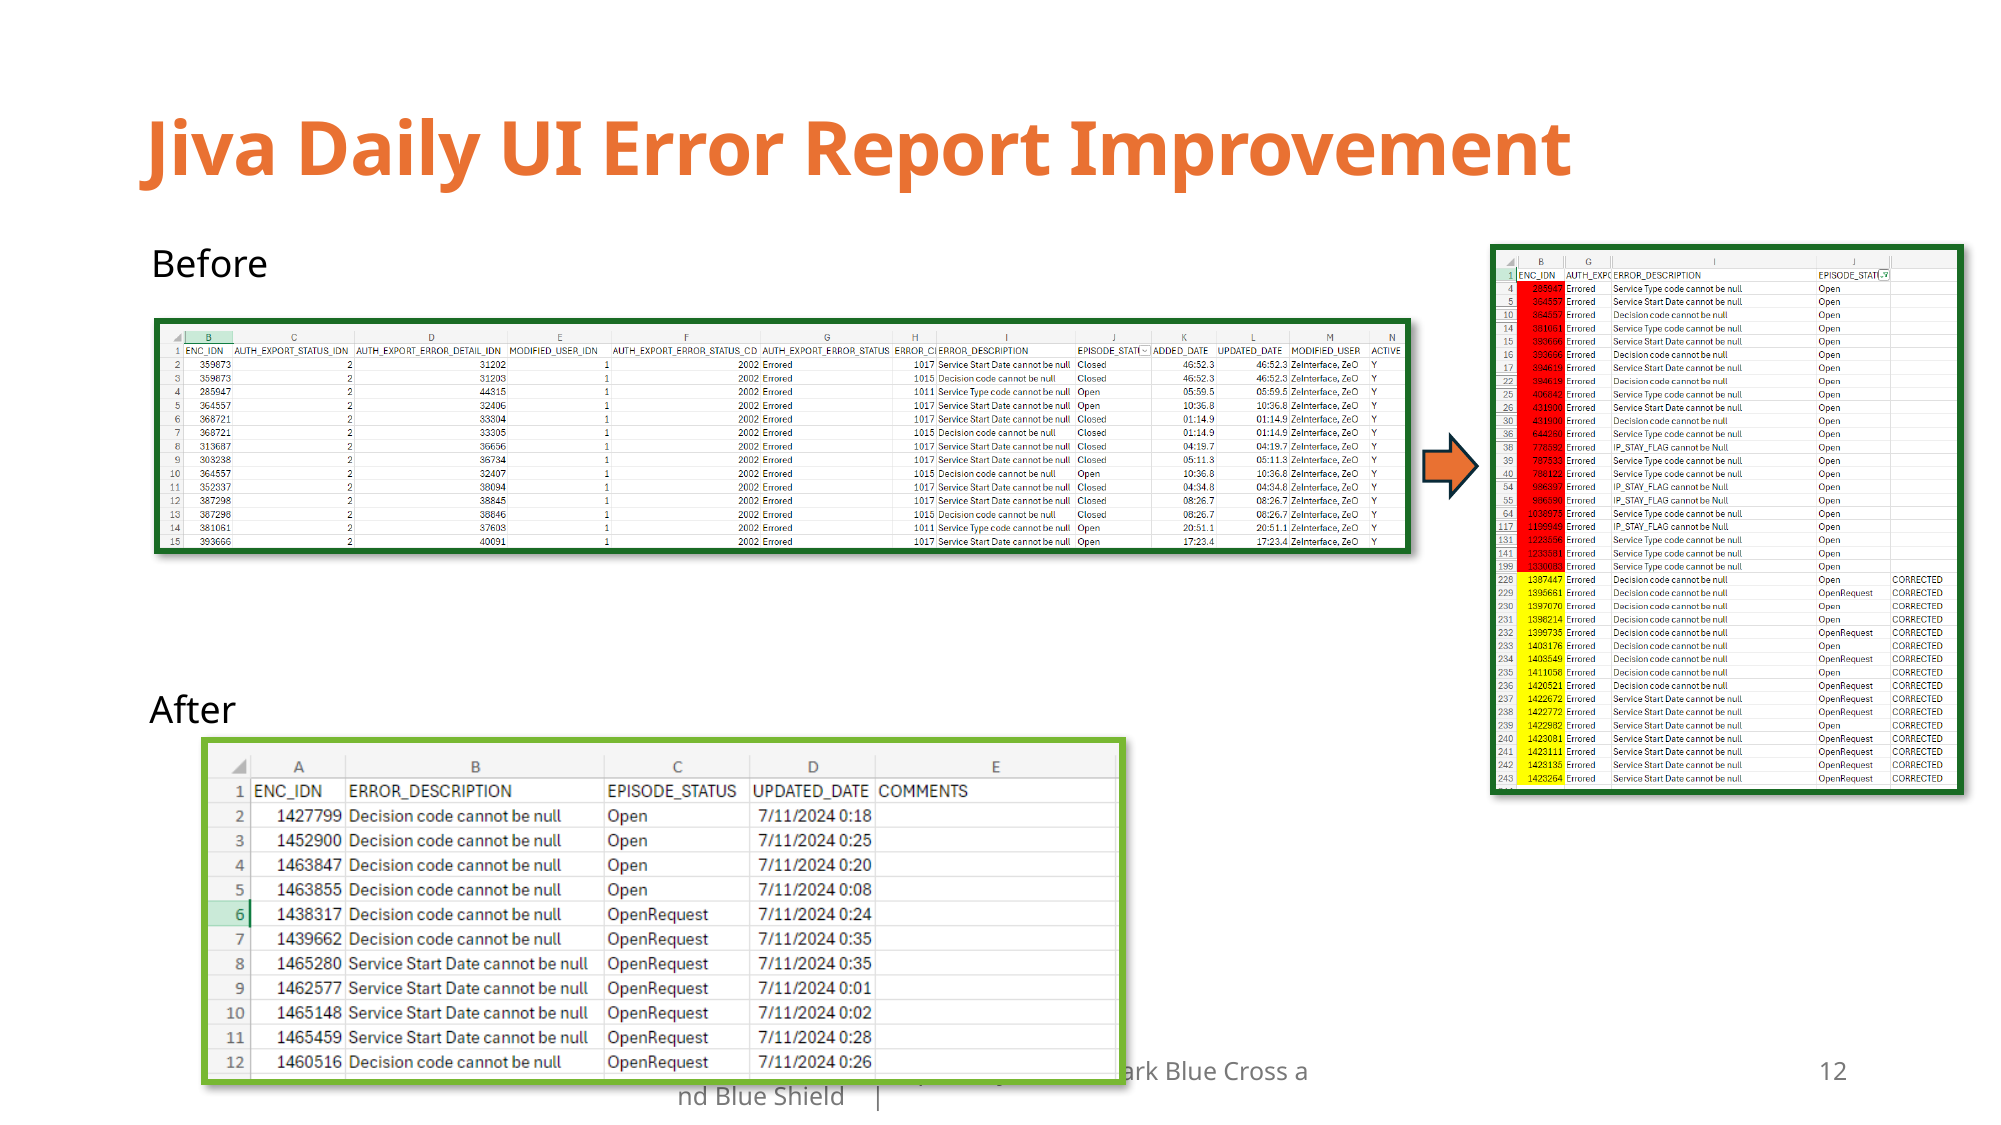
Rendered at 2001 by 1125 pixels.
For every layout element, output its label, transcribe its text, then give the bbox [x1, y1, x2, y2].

picture [1495, 249, 1959, 790]
picture [159, 323, 1406, 549]
text_box Before [136, 232, 284, 293]
picture [206, 742, 1120, 1080]
footer Confidential and Proprietary — Wellmark Blue Cross and Blue Shield | [662, 1042, 1338, 1103]
list Jiva Daily UI Error Report Improvement [145, 115, 1879, 274]
text_box [1422, 432, 1480, 501]
slide_number 12 [1412, 1042, 1863, 1103]
text_box After [134, 678, 252, 739]
